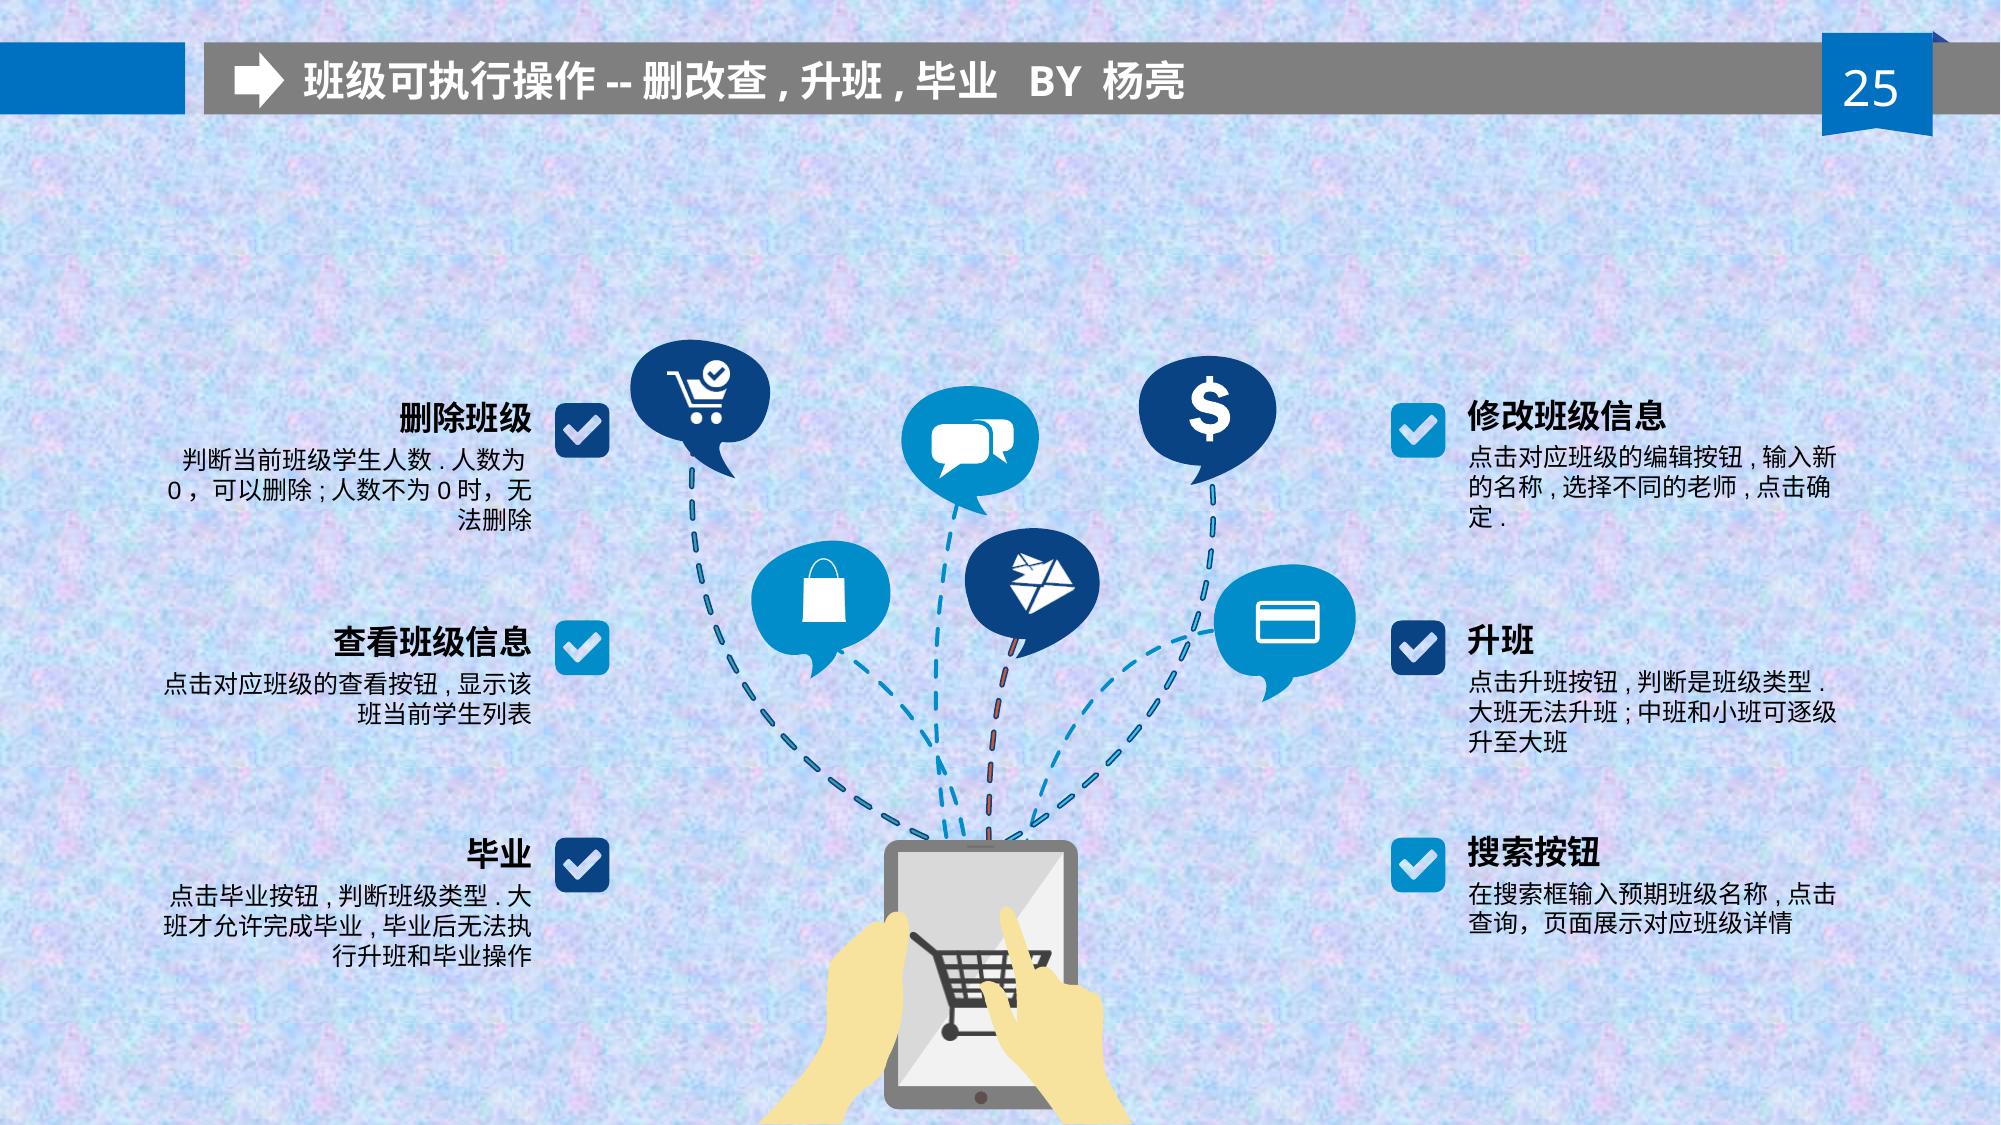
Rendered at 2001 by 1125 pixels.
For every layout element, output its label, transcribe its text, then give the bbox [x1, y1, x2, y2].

text_box [900, 703, 914, 721]
text_box 删除班级 [149, 397, 533, 438]
text_box [934, 723, 939, 744]
text_box [1000, 667, 1008, 687]
text_box [987, 762, 993, 783]
text_box [1147, 698, 1160, 717]
text_box 升班 [1467, 619, 1852, 660]
text_box [884, 840, 1078, 985]
text_box [689, 467, 695, 489]
text_box [1008, 639, 1019, 656]
text_box [1189, 376, 1231, 442]
text_box [937, 594, 943, 615]
text_box [884, 1037, 1052, 1110]
text_box [964, 528, 1100, 659]
text_box [1255, 600, 1320, 644]
text_box [878, 680, 894, 696]
text_box [1170, 635, 1188, 644]
text_box 点击毕业按钮,判断班级类型.大班才允许完成毕业,毕业后无法执行升班和毕业操作 [149, 880, 533, 971]
text_box [1050, 750, 1061, 768]
text_box [696, 563, 705, 584]
text_box [690, 500, 695, 521]
text_box [1145, 645, 1162, 656]
text_box [555, 403, 610, 458]
text_box [1039, 778, 1048, 797]
text_box [692, 532, 699, 552]
text_box [898, 1007, 925, 1087]
text_box [742, 682, 756, 701]
picture [909, 931, 1052, 1042]
text_box [933, 690, 938, 711]
text_box [1029, 807, 1038, 828]
text_box [974, 1091, 988, 1105]
text_box [854, 796, 872, 810]
text_box [781, 733, 797, 750]
text_box [1210, 516, 1216, 537]
text_box [704, 595, 713, 615]
text_box [958, 816, 966, 837]
text_box [727, 654, 739, 673]
text_box [0, 42, 186, 115]
text_box [949, 786, 959, 806]
text_box [1933, 42, 2000, 115]
text_box [933, 658, 939, 679]
text_box [1018, 854, 1064, 983]
picture [0, 0, 2001, 1125]
text_box [1391, 620, 1446, 676]
text_box [940, 563, 947, 584]
text_box [1057, 794, 1075, 809]
text_box [1932, 31, 1949, 42]
text_box [994, 698, 1001, 719]
text_box [971, 419, 1014, 464]
text_box [901, 386, 1039, 516]
text_box [837, 649, 845, 655]
text_box 搜索按钮 [1467, 830, 1852, 871]
text_box [899, 1049, 1035, 1087]
text_box [804, 756, 820, 772]
text_box 点击对应班级的编辑按钮,输入新的名称,选择不同的老师,点击确定. [1468, 441, 1852, 532]
text_box [1200, 580, 1209, 601]
text_box [757, 911, 909, 1125]
text_box [935, 755, 942, 776]
text_box [1100, 677, 1115, 692]
text_box [934, 626, 940, 648]
text_box [714, 625, 725, 645]
text_box 点击对应班级的查看按钮,显示该班当前学生列表 [149, 668, 533, 729]
text_box [1082, 773, 1099, 788]
text_box [1207, 548, 1214, 569]
text_box [1164, 671, 1177, 690]
text_box [1122, 659, 1137, 673]
text_box [931, 424, 990, 479]
text_box [938, 787, 945, 808]
text_box [234, 52, 285, 109]
text_box [1138, 355, 1277, 485]
text_box [1064, 723, 1076, 741]
text_box [940, 758, 948, 776]
text_box [898, 852, 1064, 931]
text_box [951, 505, 959, 520]
text_box [1002, 976, 1132, 1125]
text_box 判断当前班级学生人数.人数为0，可以删除;人数不为0时，无法删除 [149, 444, 533, 535]
text_box [942, 819, 949, 839]
text_box [1822, 32, 1933, 49]
text_box [1005, 831, 1023, 840]
text_box [1127, 725, 1142, 742]
text_box [1191, 611, 1201, 631]
text_box [853, 659, 870, 674]
text_box [999, 906, 1022, 930]
text_box 在搜索框输入预期班级名称,点击查询，页面展示对应班级详情 [1468, 878, 1852, 939]
text_box [828, 777, 846, 792]
text_box [986, 827, 991, 840]
text_box [990, 730, 996, 751]
text_box [1081, 699, 1094, 715]
text_box [1822, 49, 1933, 193]
text_box [630, 339, 771, 479]
text_box [1391, 837, 1446, 893]
picture [843, 1072, 1063, 1125]
text_box [919, 729, 933, 748]
text_box 修改班级信息 [1467, 395, 1852, 436]
text_box [1210, 484, 1216, 505]
text_box [945, 531, 953, 552]
text_box [1391, 403, 1446, 458]
text_box 点击升班按钮,判断是班级类型.大班无法升班;中班和小班可逐级升至大班 [1468, 666, 1852, 757]
text_box [1179, 641, 1190, 661]
text_box 毕业 [149, 833, 533, 874]
text_box [751, 540, 891, 679]
text_box [910, 828, 929, 840]
text_box [1106, 749, 1121, 766]
text_box [204, 42, 1822, 115]
text_box 班级可执行操作--删改查,升班,毕业 BY 杨亮 [288, 47, 1242, 112]
text_box [1031, 813, 1049, 827]
text_box 查看班级信息 [149, 621, 533, 662]
text_box [760, 709, 775, 726]
text_box [555, 837, 610, 893]
text_box [881, 813, 900, 826]
text_box [986, 794, 992, 816]
text_box [555, 620, 610, 676]
text_box [1213, 564, 1356, 703]
text_box [1197, 628, 1214, 636]
